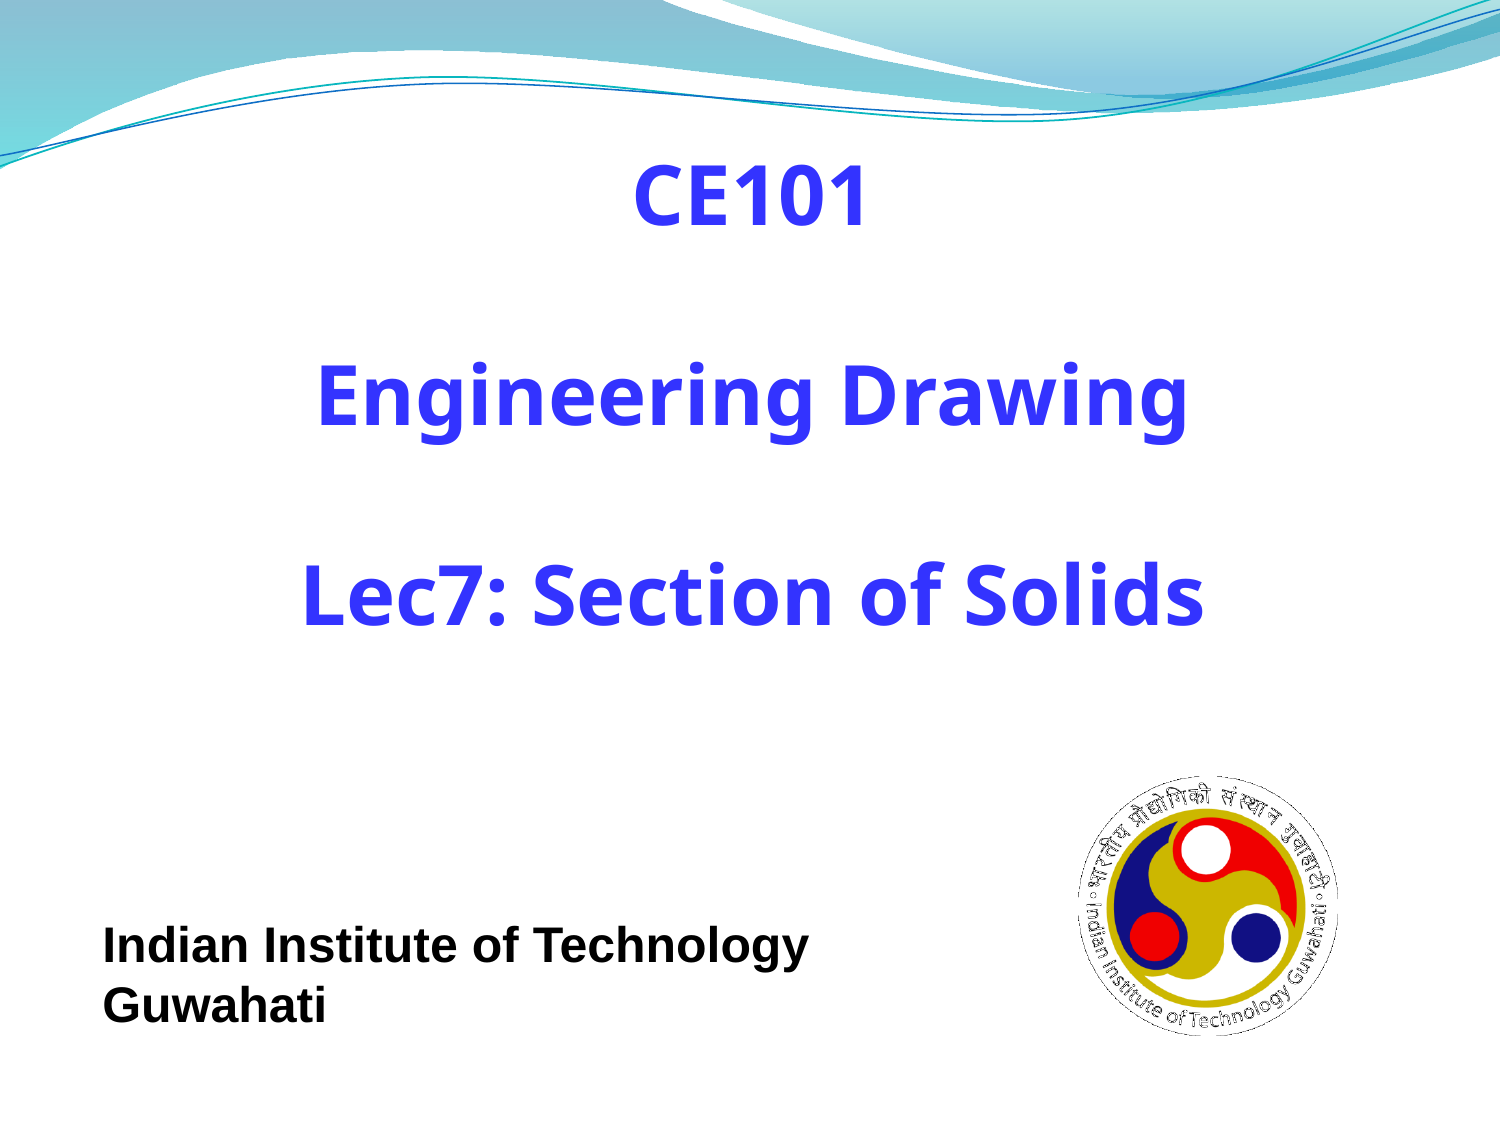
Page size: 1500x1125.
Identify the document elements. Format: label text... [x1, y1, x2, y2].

text_box Indian Institute of Technology Guwahati [87, 905, 1063, 1040]
picture [1077, 776, 1338, 1037]
title CE101 Engineering Drawing Lec7: Section of Solids [35, 142, 1474, 713]
